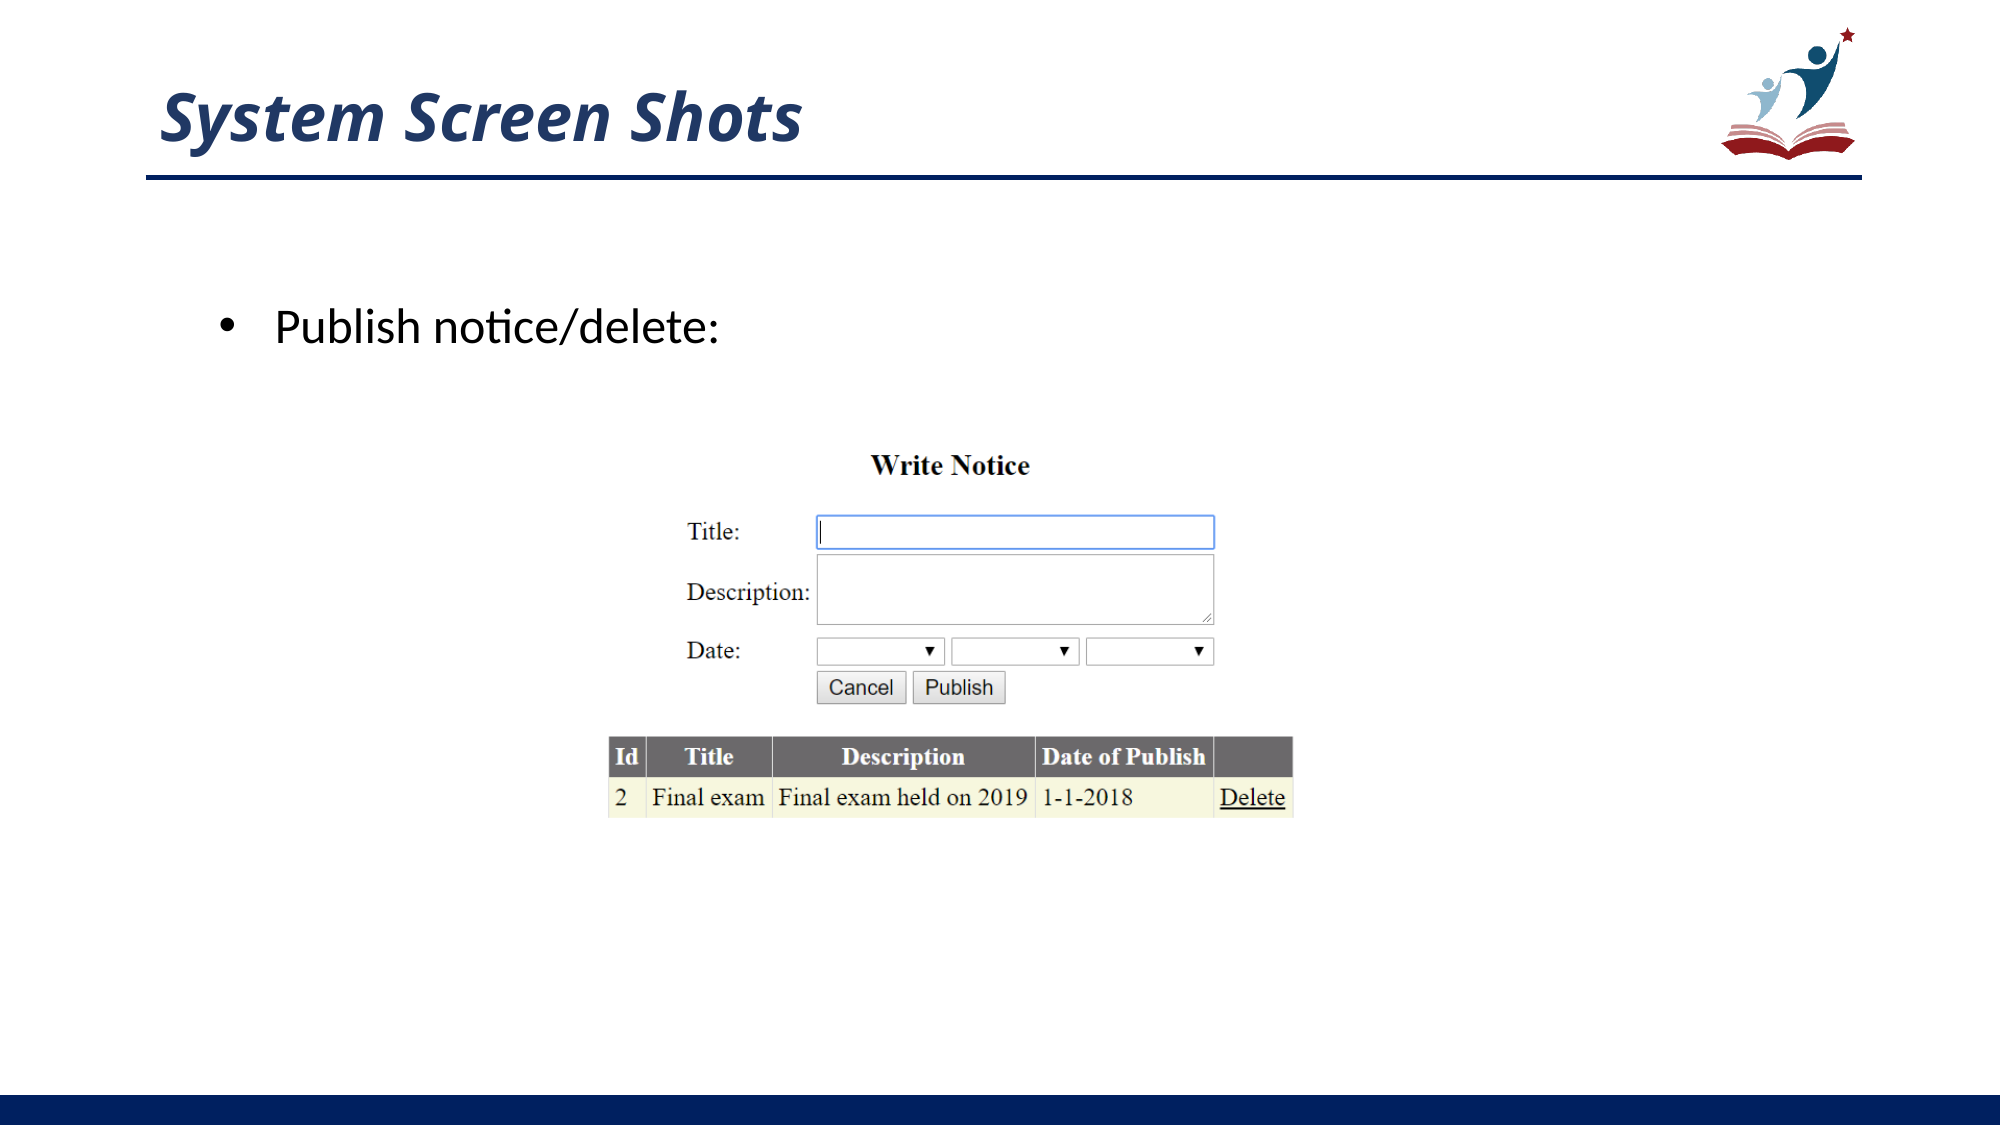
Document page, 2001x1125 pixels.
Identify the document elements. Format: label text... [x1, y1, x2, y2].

picture [532, 402, 1375, 897]
picture [1721, 27, 1855, 160]
title System Screen Shots [145, 62, 1762, 178]
subtitle Publish notice/delete: [203, 293, 1704, 940]
